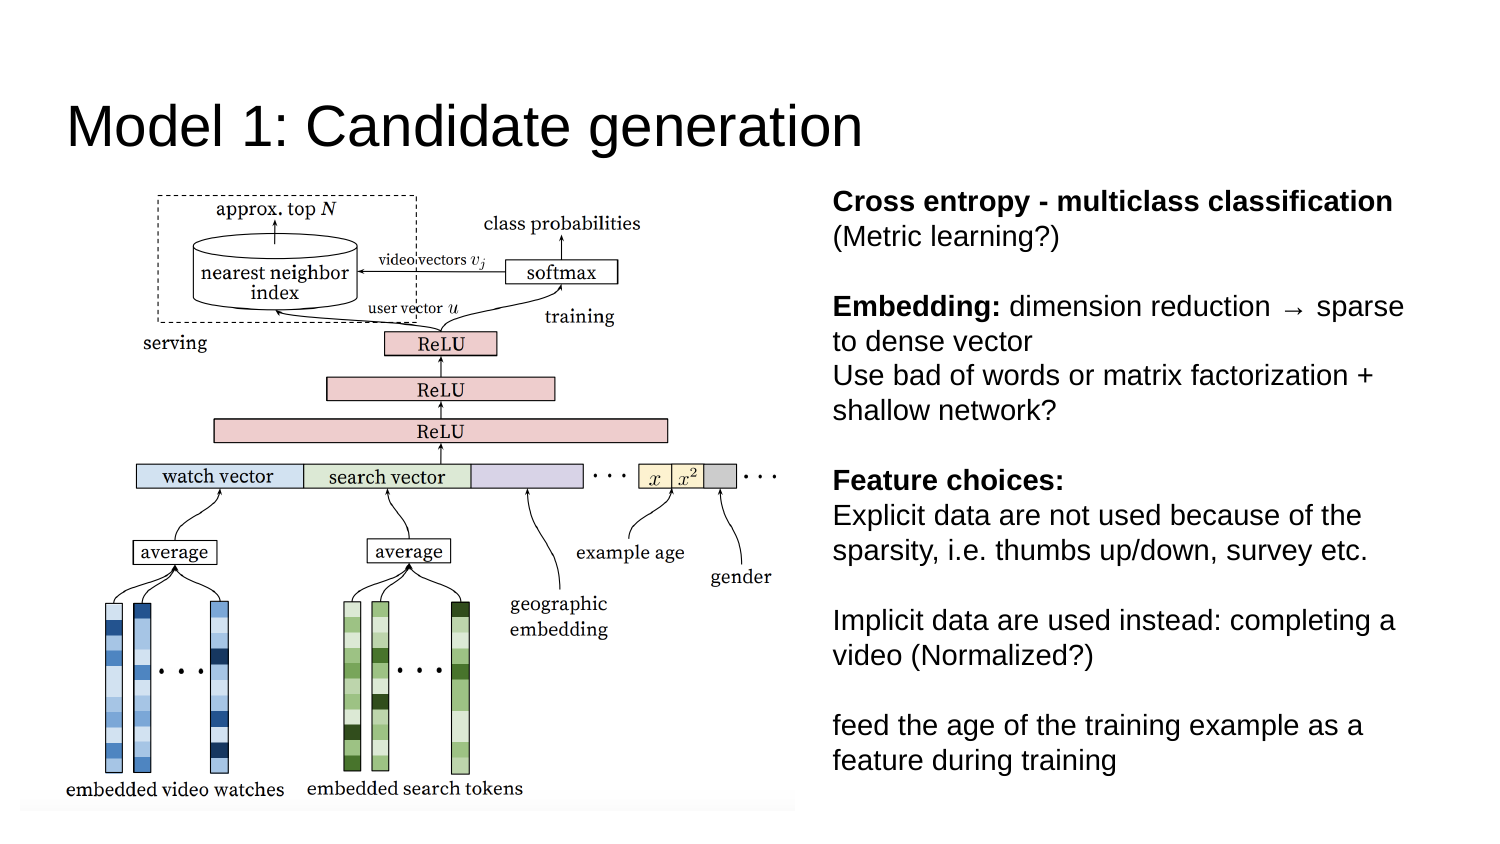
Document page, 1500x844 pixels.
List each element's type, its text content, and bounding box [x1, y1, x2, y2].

text_box Cross entropy - multiclass classification (Metric learning?) Embedding: dimension reduction → sparse to dense vector Use bad of words or matrix factorization + shallow network? Feature choices: Explicit data are not used because of the sparsity, i.e. thumbs up/down, survey etc. Implicit data are used instead: completing a video (Normalized?) feed the age of the training example as a feature during training [817, 167, 1441, 811]
title Model 1: Candidate generation [51, 72, 1449, 167]
picture [20, 183, 796, 811]
